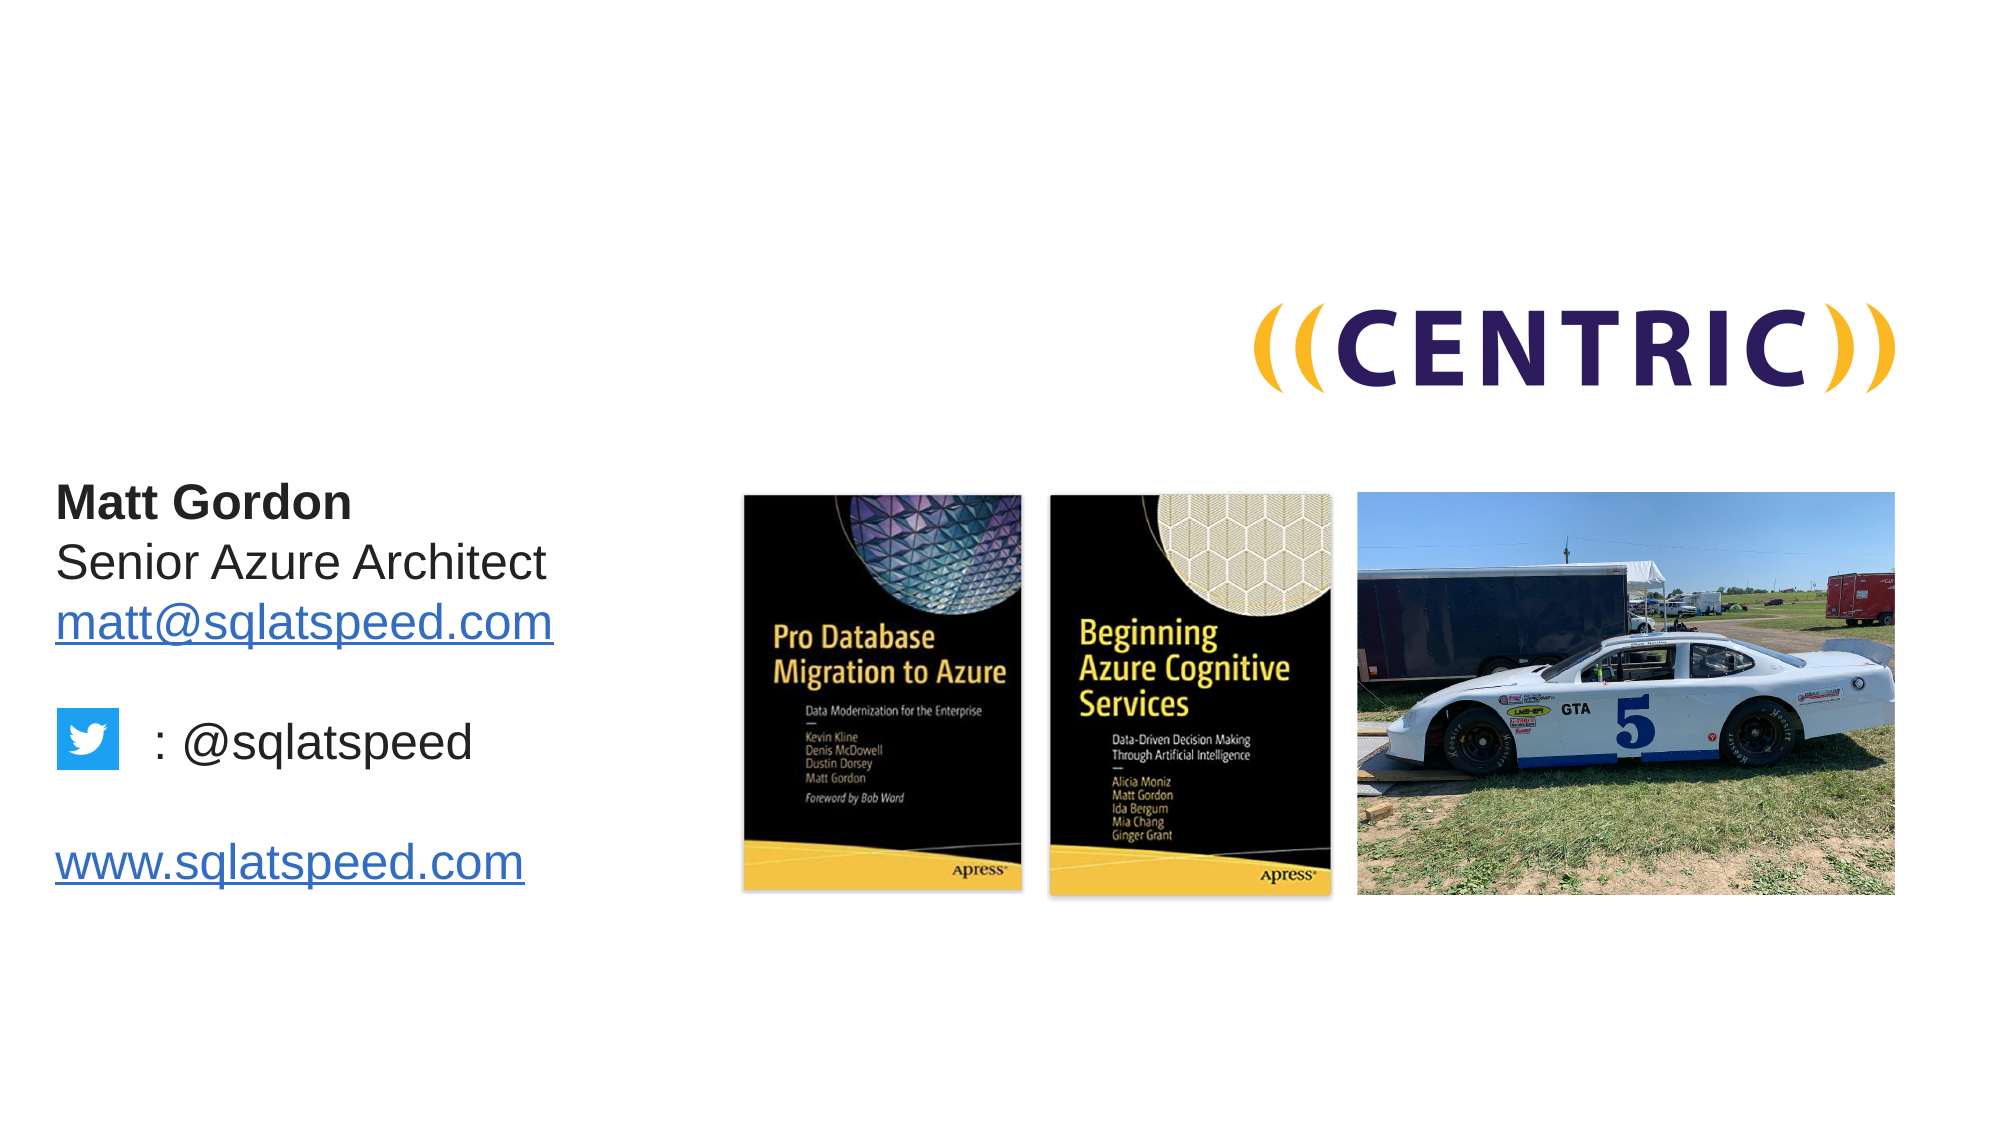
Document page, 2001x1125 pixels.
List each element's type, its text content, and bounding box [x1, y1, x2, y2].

picture [57, 707, 119, 770]
picture [1356, 491, 1895, 895]
picture [1254, 303, 1895, 393]
text_box Matt Gordon Senior Azure Architect matt@sqlatspeed.com : @sqlatspeed www.sqlatspeed.com [40, 462, 1048, 897]
picture [740, 491, 1025, 895]
picture [1047, 491, 1334, 902]
